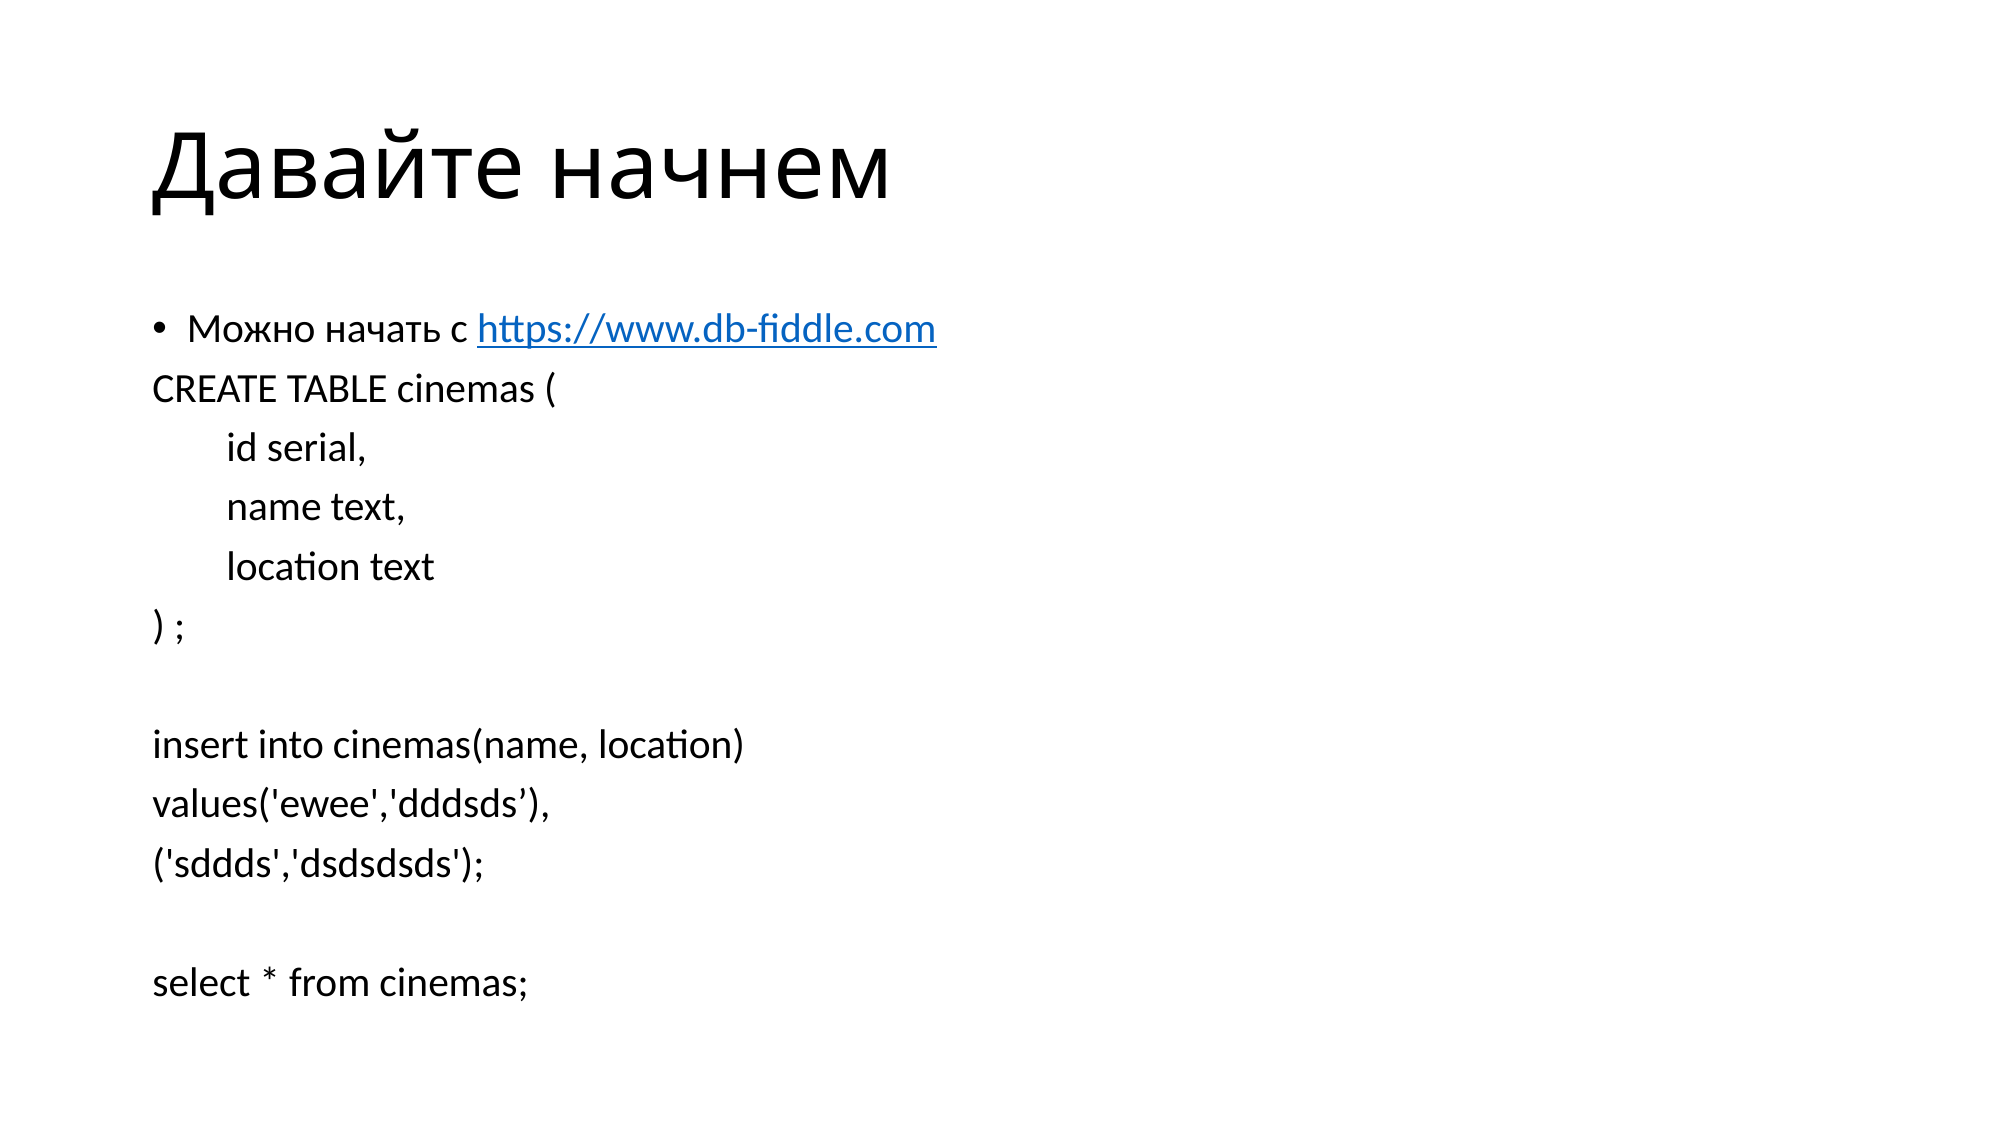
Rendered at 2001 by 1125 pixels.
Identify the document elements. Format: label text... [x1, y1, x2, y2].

title Давайте начнем [137, 59, 1863, 278]
list Можно начать с https://www.db-fiddle.com CREATE TABLE cinemas ( id serial, name text, location text ) ; insert into cinemas(name, location) values('ewee','dddsds’), ('sddds','dsdsdsds'); select * from cinemas; [137, 299, 1863, 1014]
